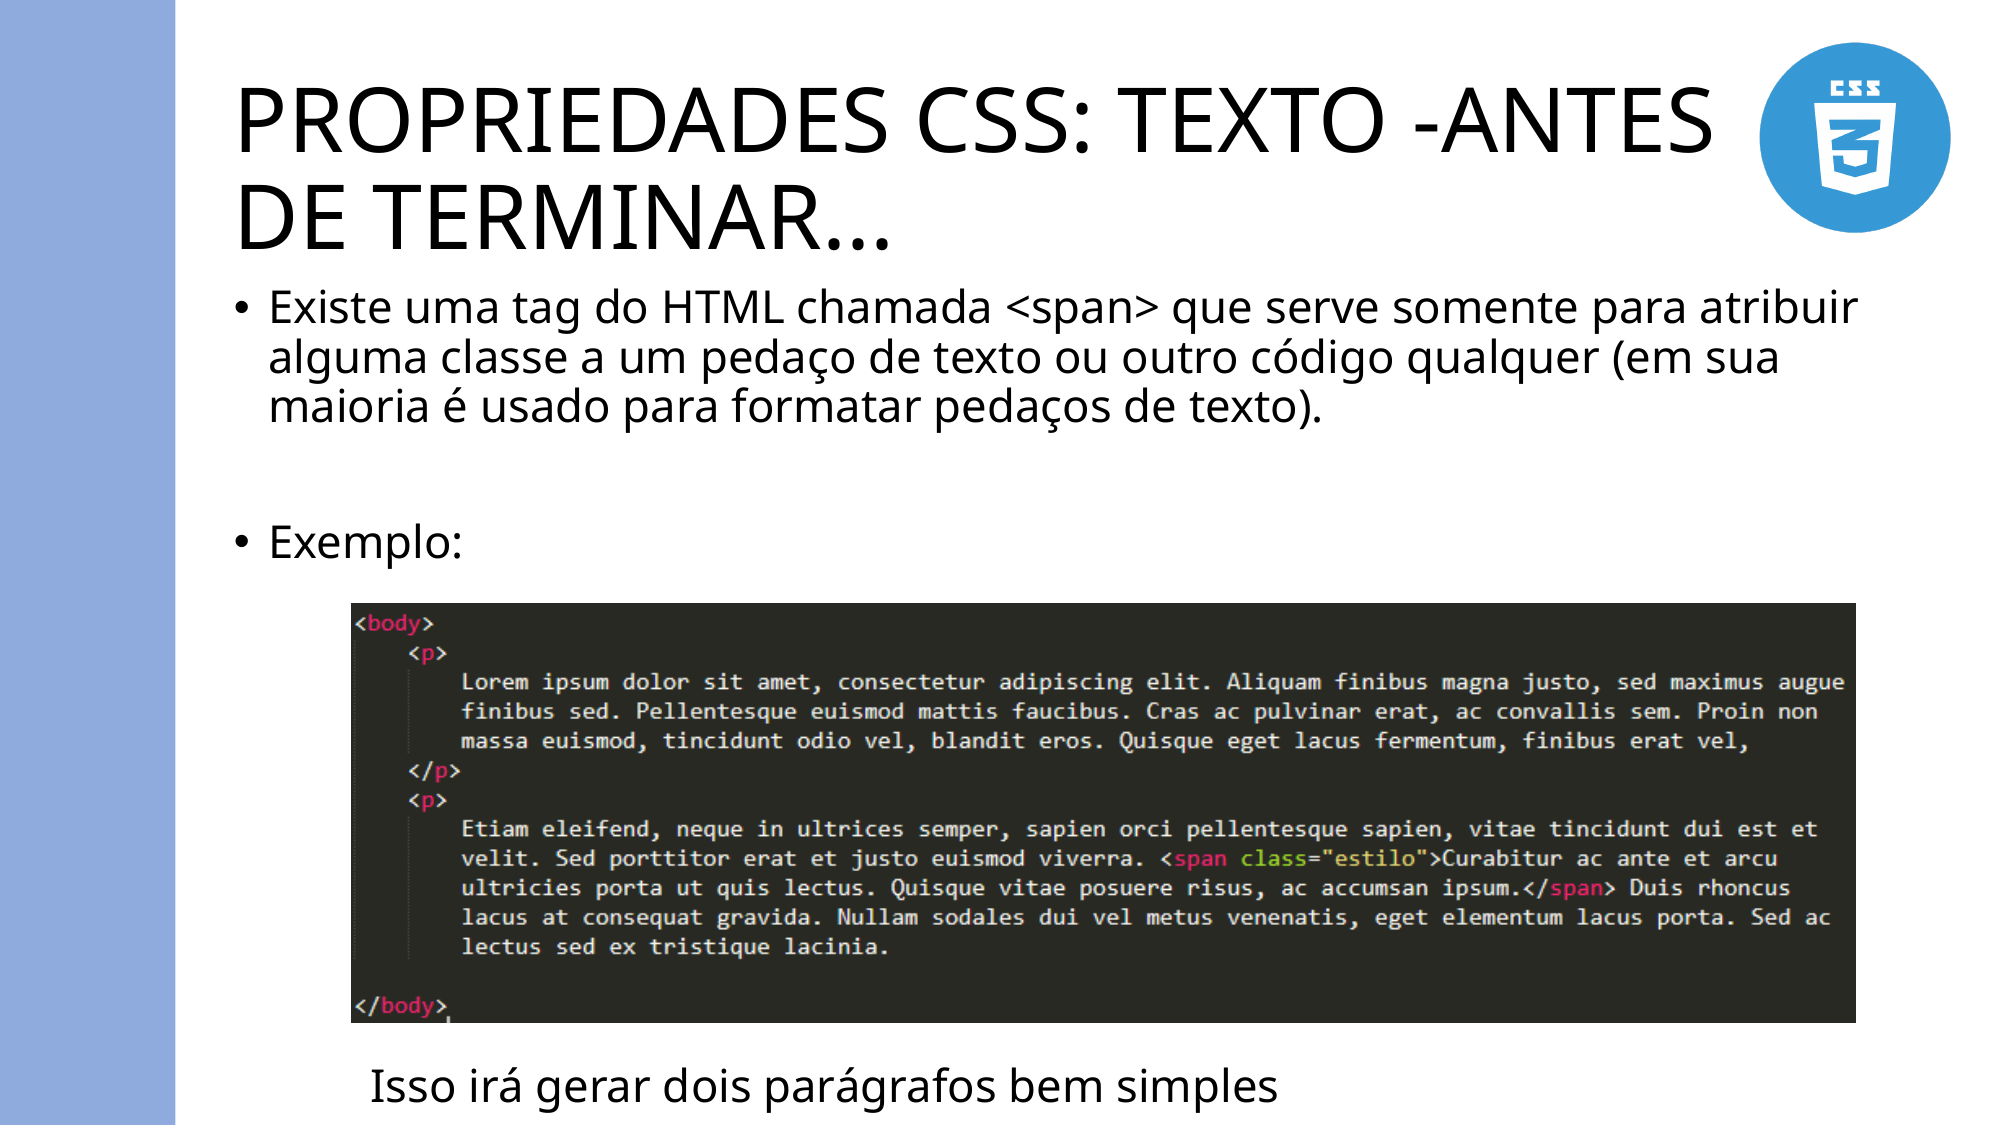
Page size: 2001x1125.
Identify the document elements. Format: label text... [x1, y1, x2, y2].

text_box [0, 0, 176, 1125]
picture [351, 603, 1856, 1023]
picture [1749, 32, 1961, 243]
text_box PROPRIEDADES CSS: TEXTO -ANTES DE TERMINAR... [219, 67, 1863, 278]
list Existe uma tag do HTML chamada <span> que serve somente para atribuir alguma classe a um pedaço de texto ou outro código qualquer (em sua maioria é usado para formatar pedaços de texto). Exemplo: Isso irá gerar dois parágrafos bem simples [219, 277, 1948, 1125]
